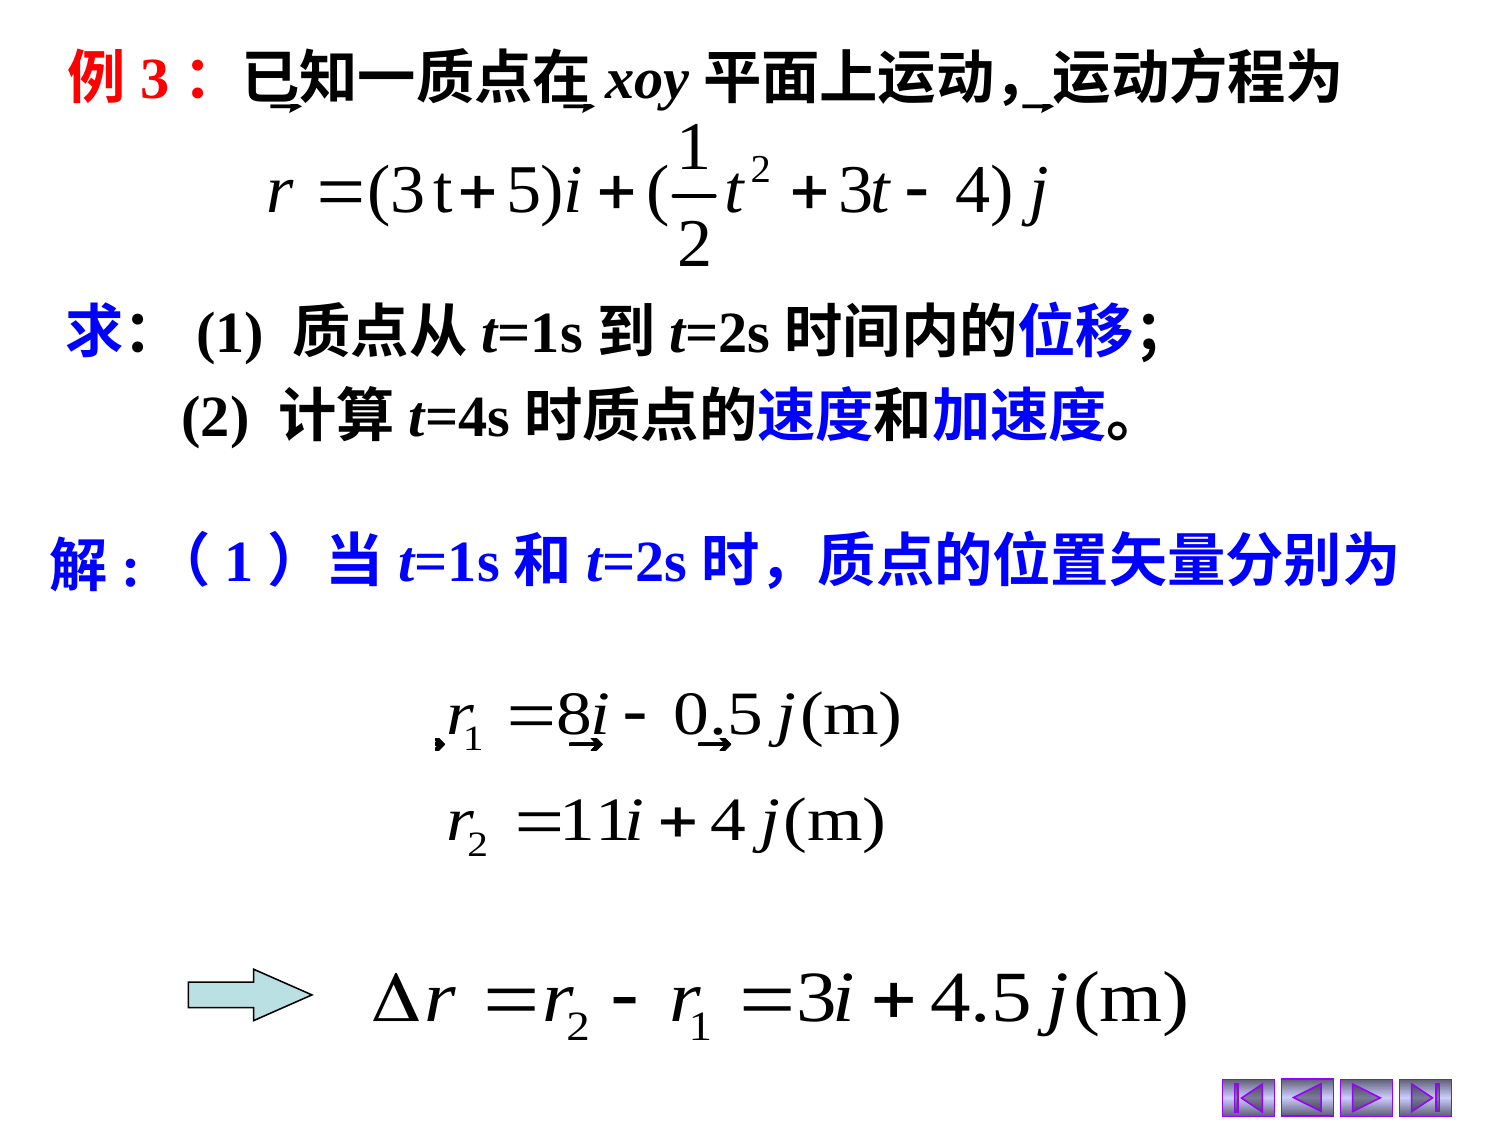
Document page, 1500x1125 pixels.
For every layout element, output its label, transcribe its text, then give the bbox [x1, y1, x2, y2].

text_box （1）当t=1s和t=2s时，质点的位置矢量分别为 [137, 515, 1416, 601]
text_box 解: [34, 520, 171, 606]
slide_number [1149, 1046, 1500, 1125]
text_box 求：(1) 质点从t=1s到t=2s时间内的位移； (2) 计算t=4s时质点的速度和加速度。 [50, 273, 1208, 540]
text_box 例3：已知一质点在xoy平面上运动，运动方程为 [53, 18, 1416, 118]
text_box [435, 662, 913, 869]
text_box [188, 969, 312, 1021]
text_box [358, 937, 1205, 1058]
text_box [255, 104, 1063, 282]
